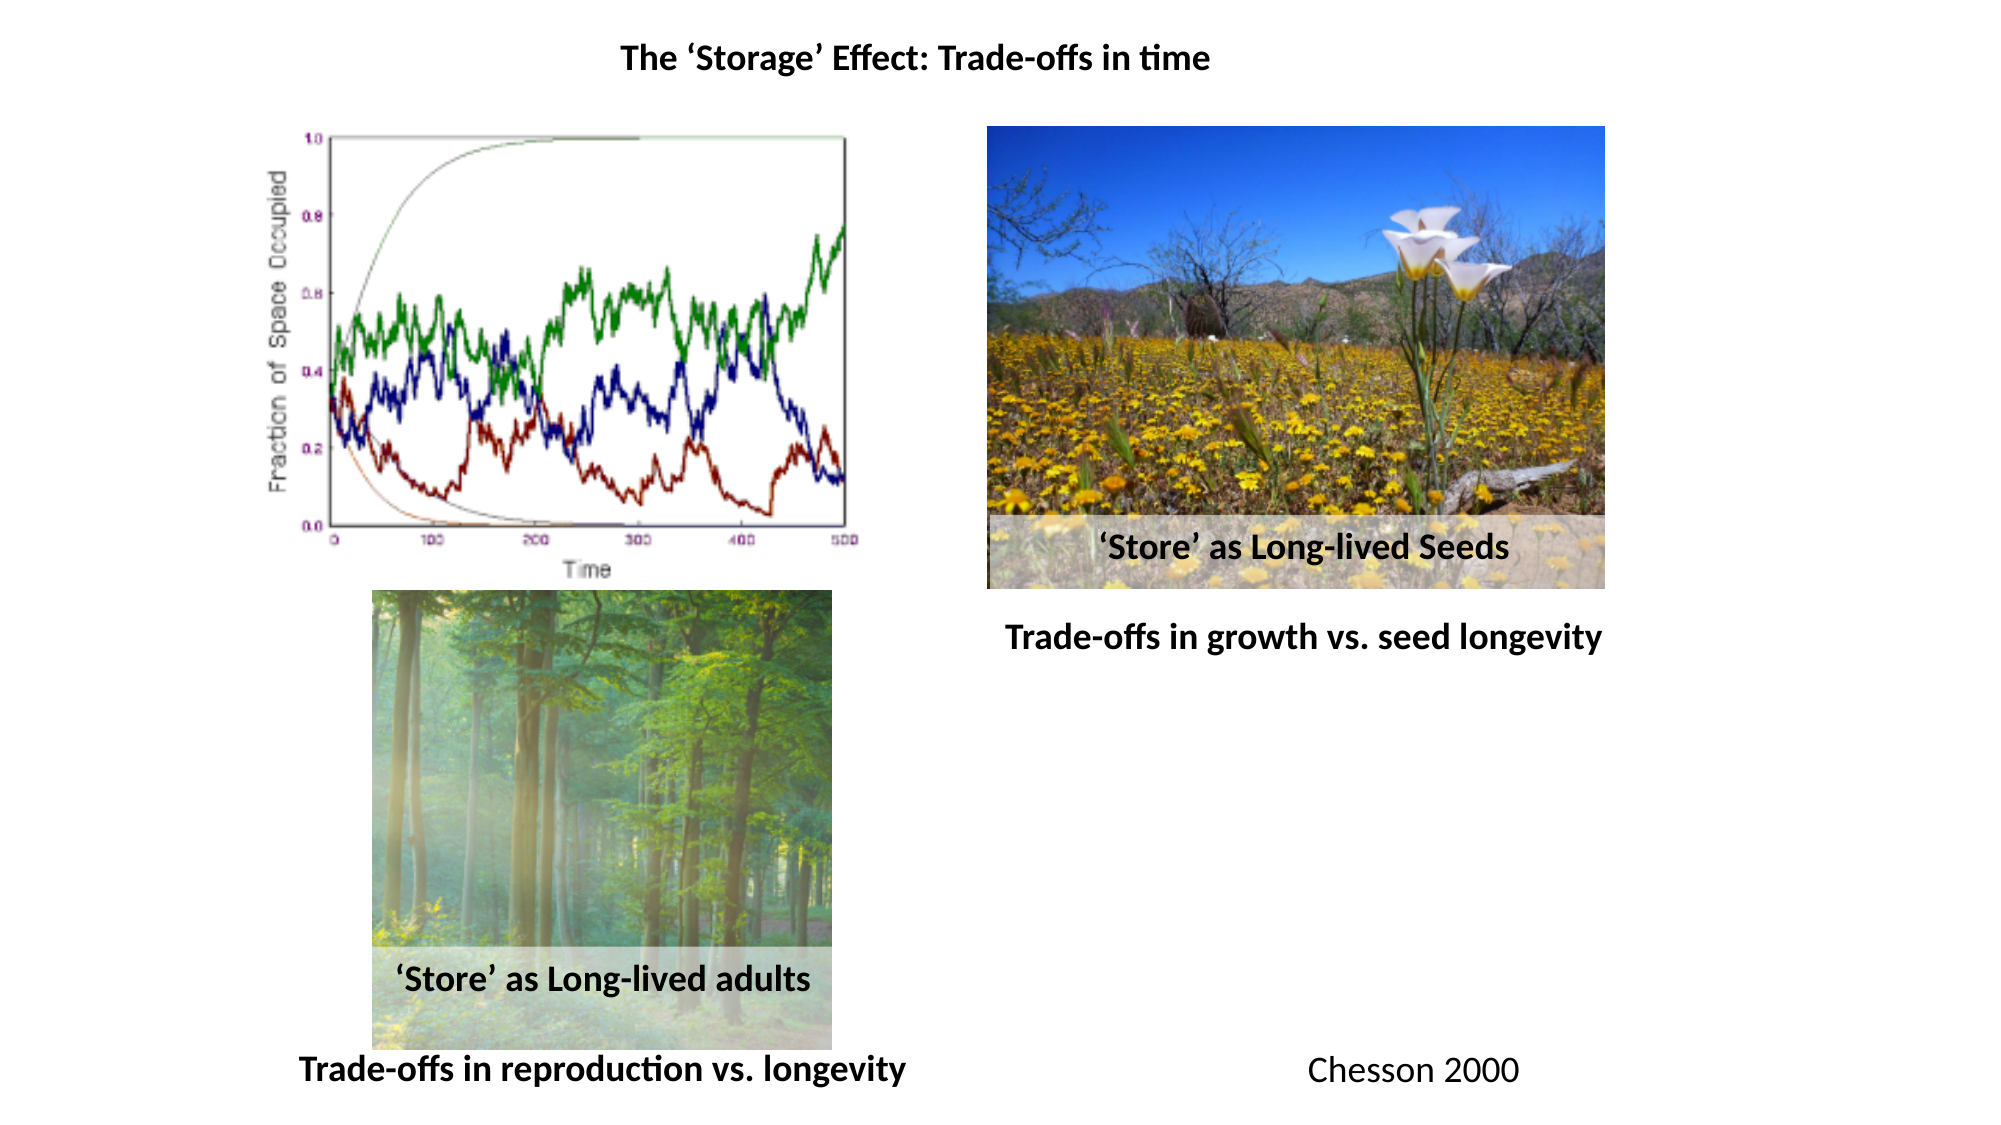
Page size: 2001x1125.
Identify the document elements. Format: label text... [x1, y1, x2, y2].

picture [987, 126, 1605, 589]
text_box The ‘Storage’ Effect: Trade-offs in time [605, 25, 1227, 86]
picture [253, 124, 878, 1050]
text_box ‘Store’ as Long-lived Seeds Trade-offs in growth vs. seed longevity [990, 514, 1619, 665]
text_box Chesson 2000 [1293, 1037, 1535, 1098]
text_box ‘Store’ as Long-lived adults Trade-offs in reproduction vs. longevity [284, 946, 923, 1097]
